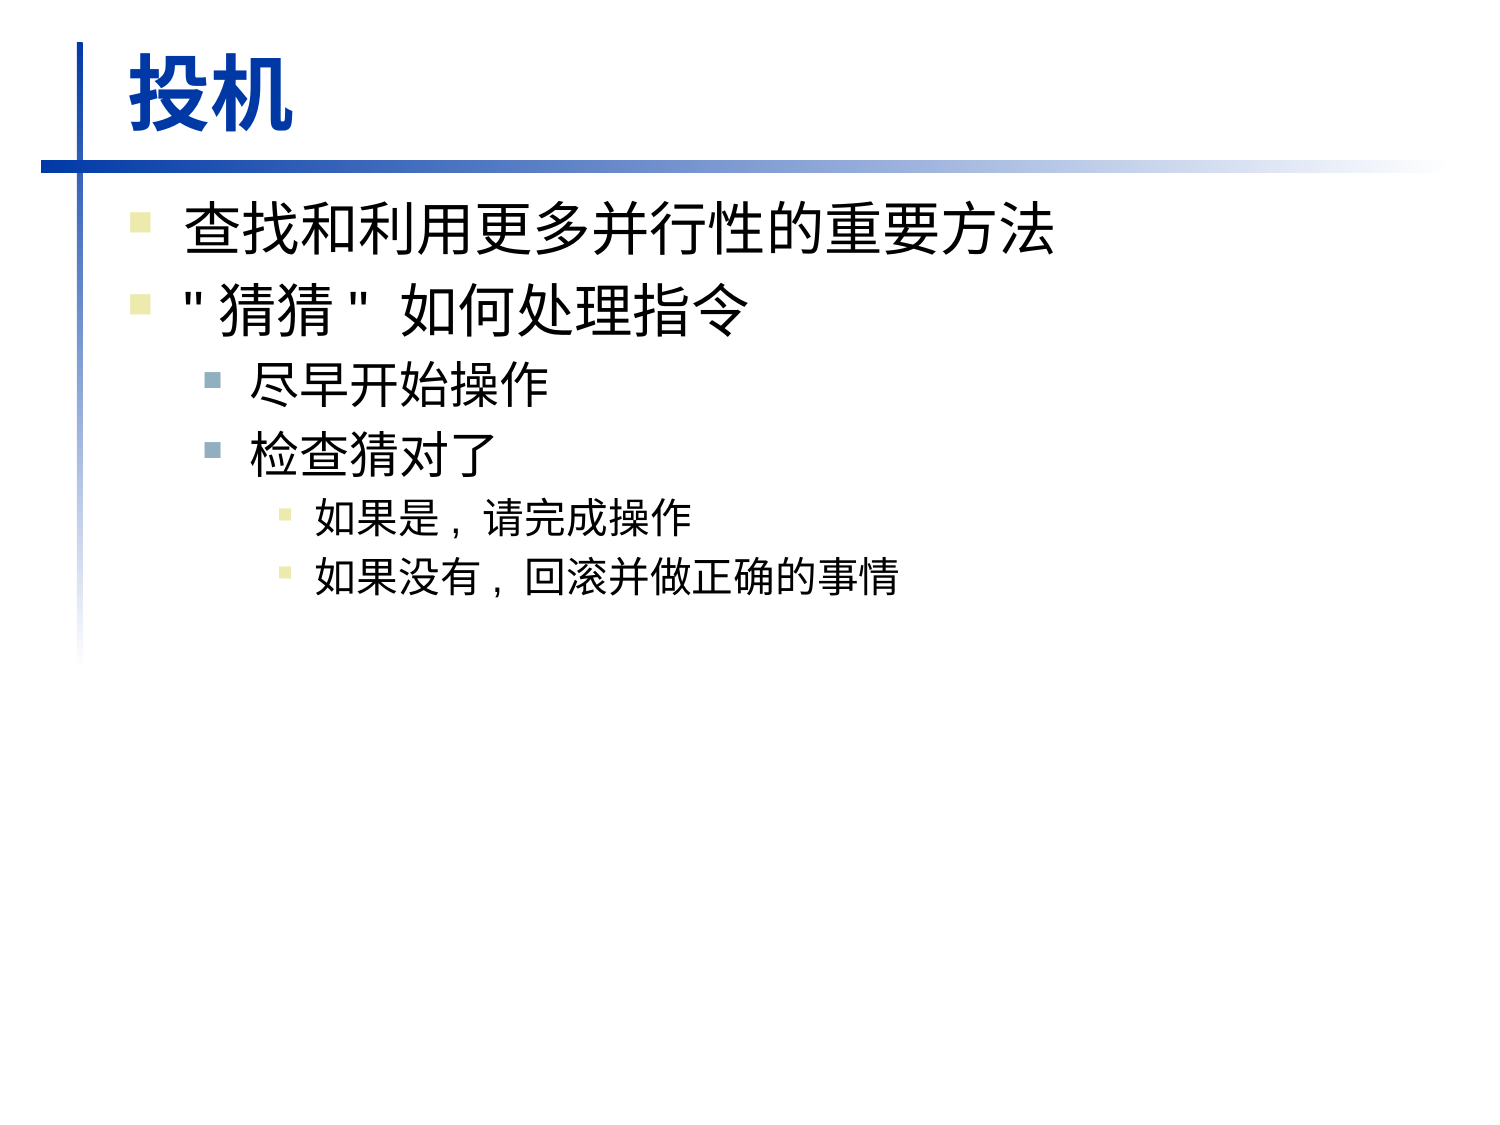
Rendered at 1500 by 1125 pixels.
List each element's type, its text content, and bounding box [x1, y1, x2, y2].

list 查找和利用更多并行性的重要方法 "猜猜" 如何处理指令 尽早开始操作 检查猜对了 如果是, 请完成操作 如果没有, 回滚并做正确的事情 [112, 184, 1469, 1024]
title 投机 [112, 32, 1468, 149]
